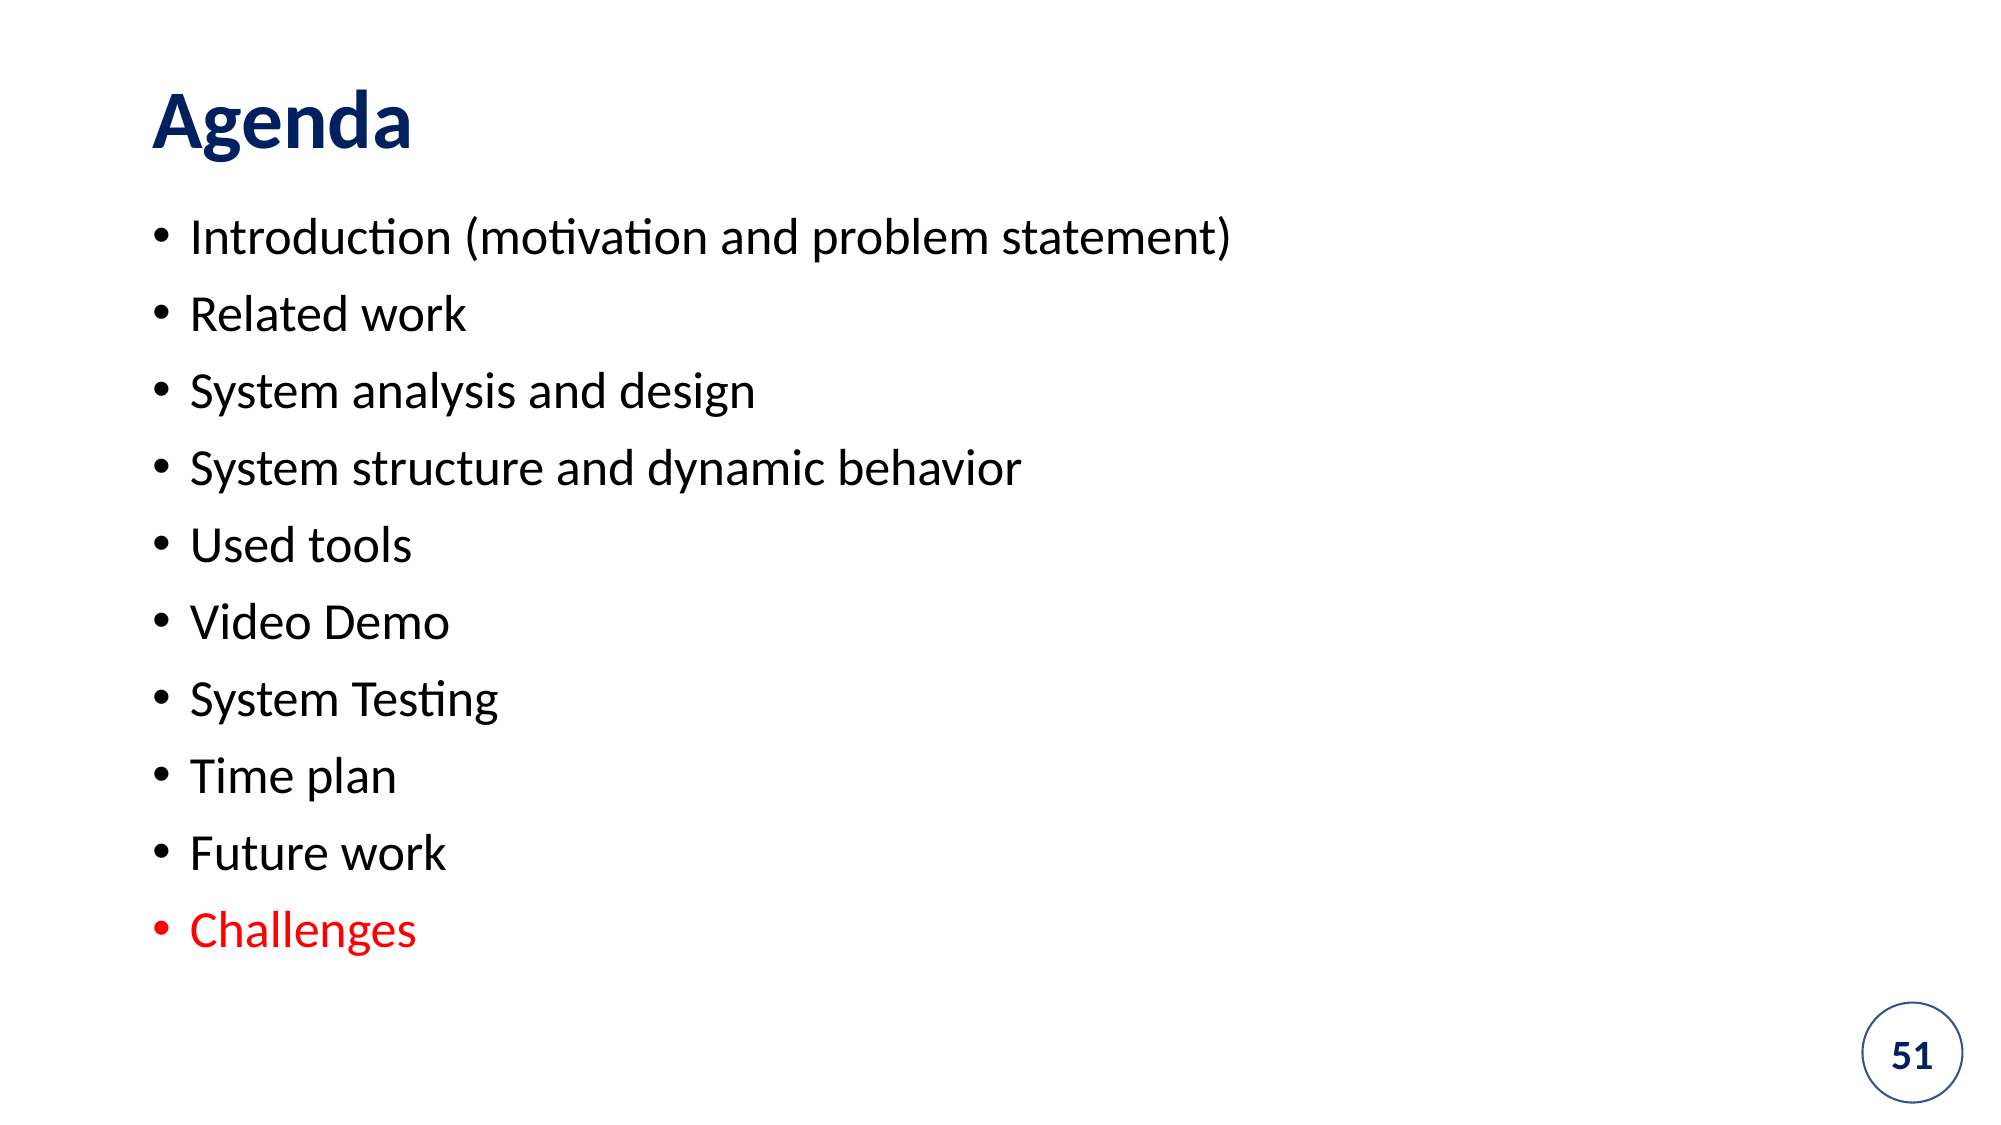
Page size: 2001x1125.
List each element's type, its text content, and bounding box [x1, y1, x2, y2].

text_box Agenda [137, 64, 1750, 174]
text_box [1871, 1083, 1954, 1104]
text_box [1871, 1001, 1954, 1022]
list Introduction (motivation and problem statement) Related work System analysis and design System structure and dynamic behavior Used tools Video Demo System Testing Time plan Future work Challenges [137, 201, 1863, 924]
slide_number 51 [1862, 1022, 1963, 1083]
